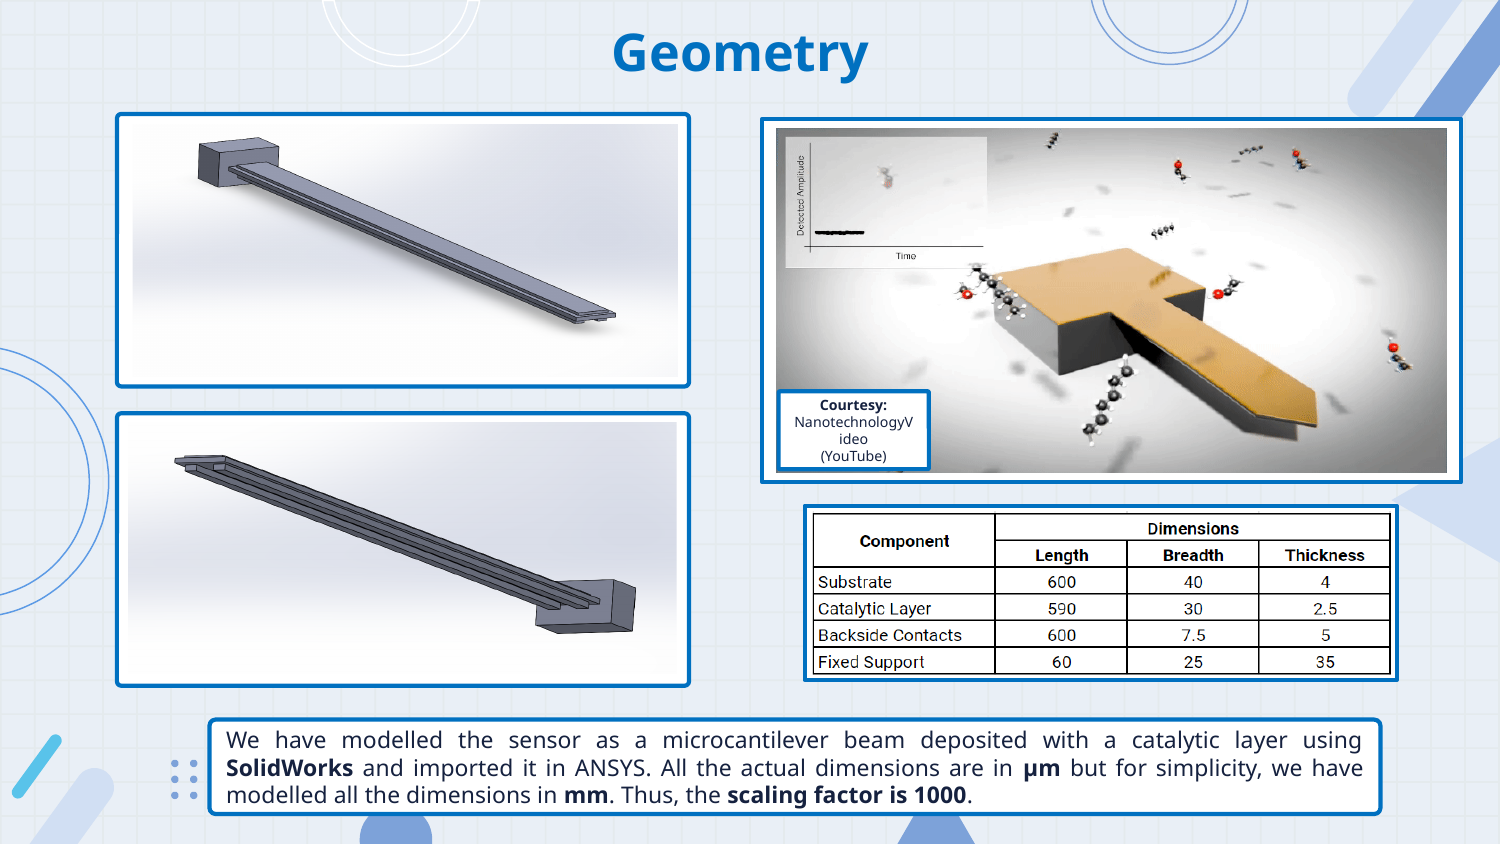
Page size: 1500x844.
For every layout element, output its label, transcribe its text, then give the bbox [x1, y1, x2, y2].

text_box [760, 117, 1463, 484]
text_box [114, 111, 692, 389]
picture [812, 511, 1392, 675]
picture [776, 128, 1447, 474]
text_box [803, 504, 1399, 682]
text_box We have modelled the sensor as a microcantilever beam deposited with a catalytic layer using SolidWorks and imported it in ANSYS. All the actual dimensions are in μm but for simplicity, we have modelled all the dimensions in mm. Thus, the scaling factor is 1000. [207, 717, 1383, 817]
text_box [114, 411, 692, 688]
picture [132, 123, 678, 377]
picture [127, 422, 677, 674]
title Geometry [310, 0, 1184, 98]
